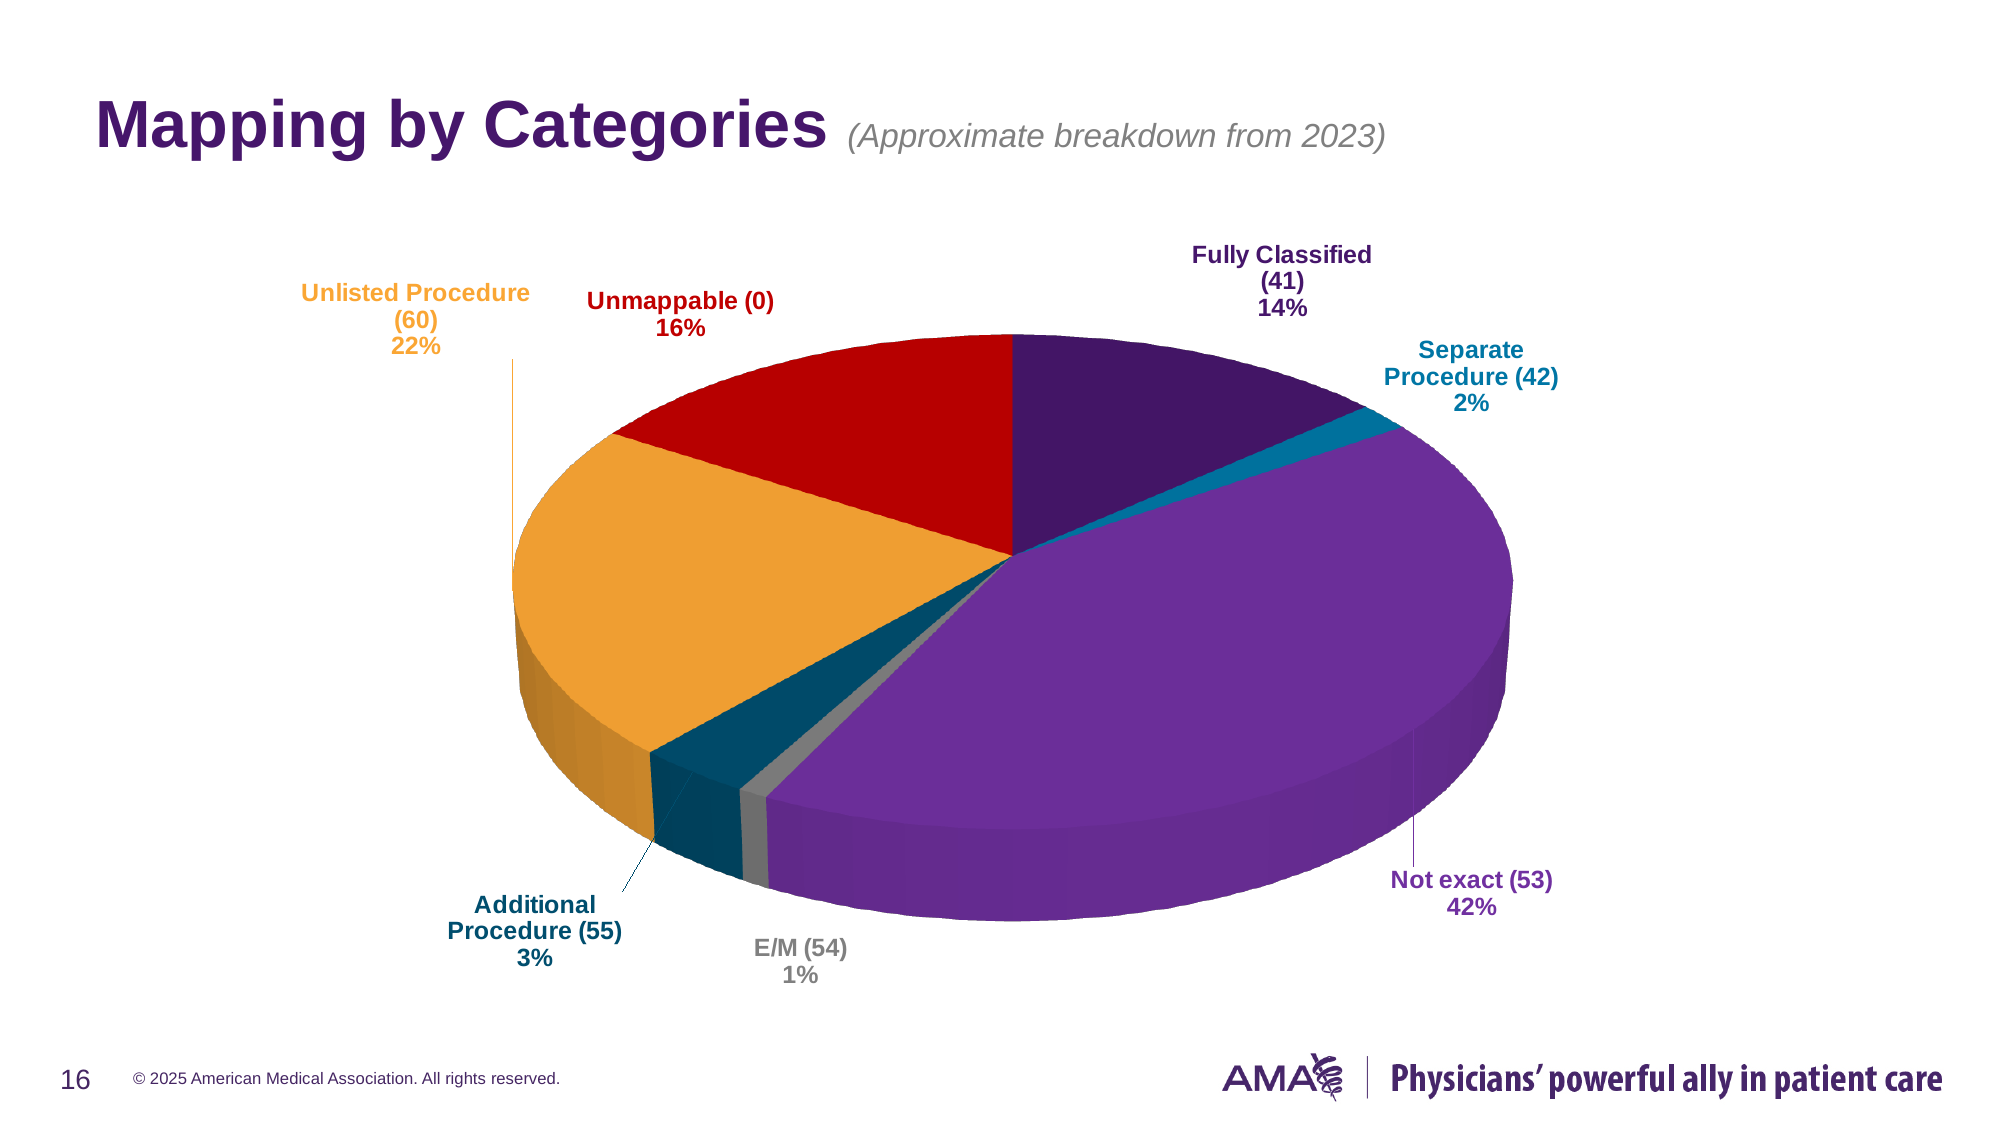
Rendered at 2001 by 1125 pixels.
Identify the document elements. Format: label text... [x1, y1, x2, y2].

title Mapping by Categories (Approximate breakdown from 2023) [80, 43, 2000, 199]
chart [177, 224, 1779, 1022]
slide_number 16 [44, 1048, 248, 1109]
picture [1213, 1046, 1953, 1108]
